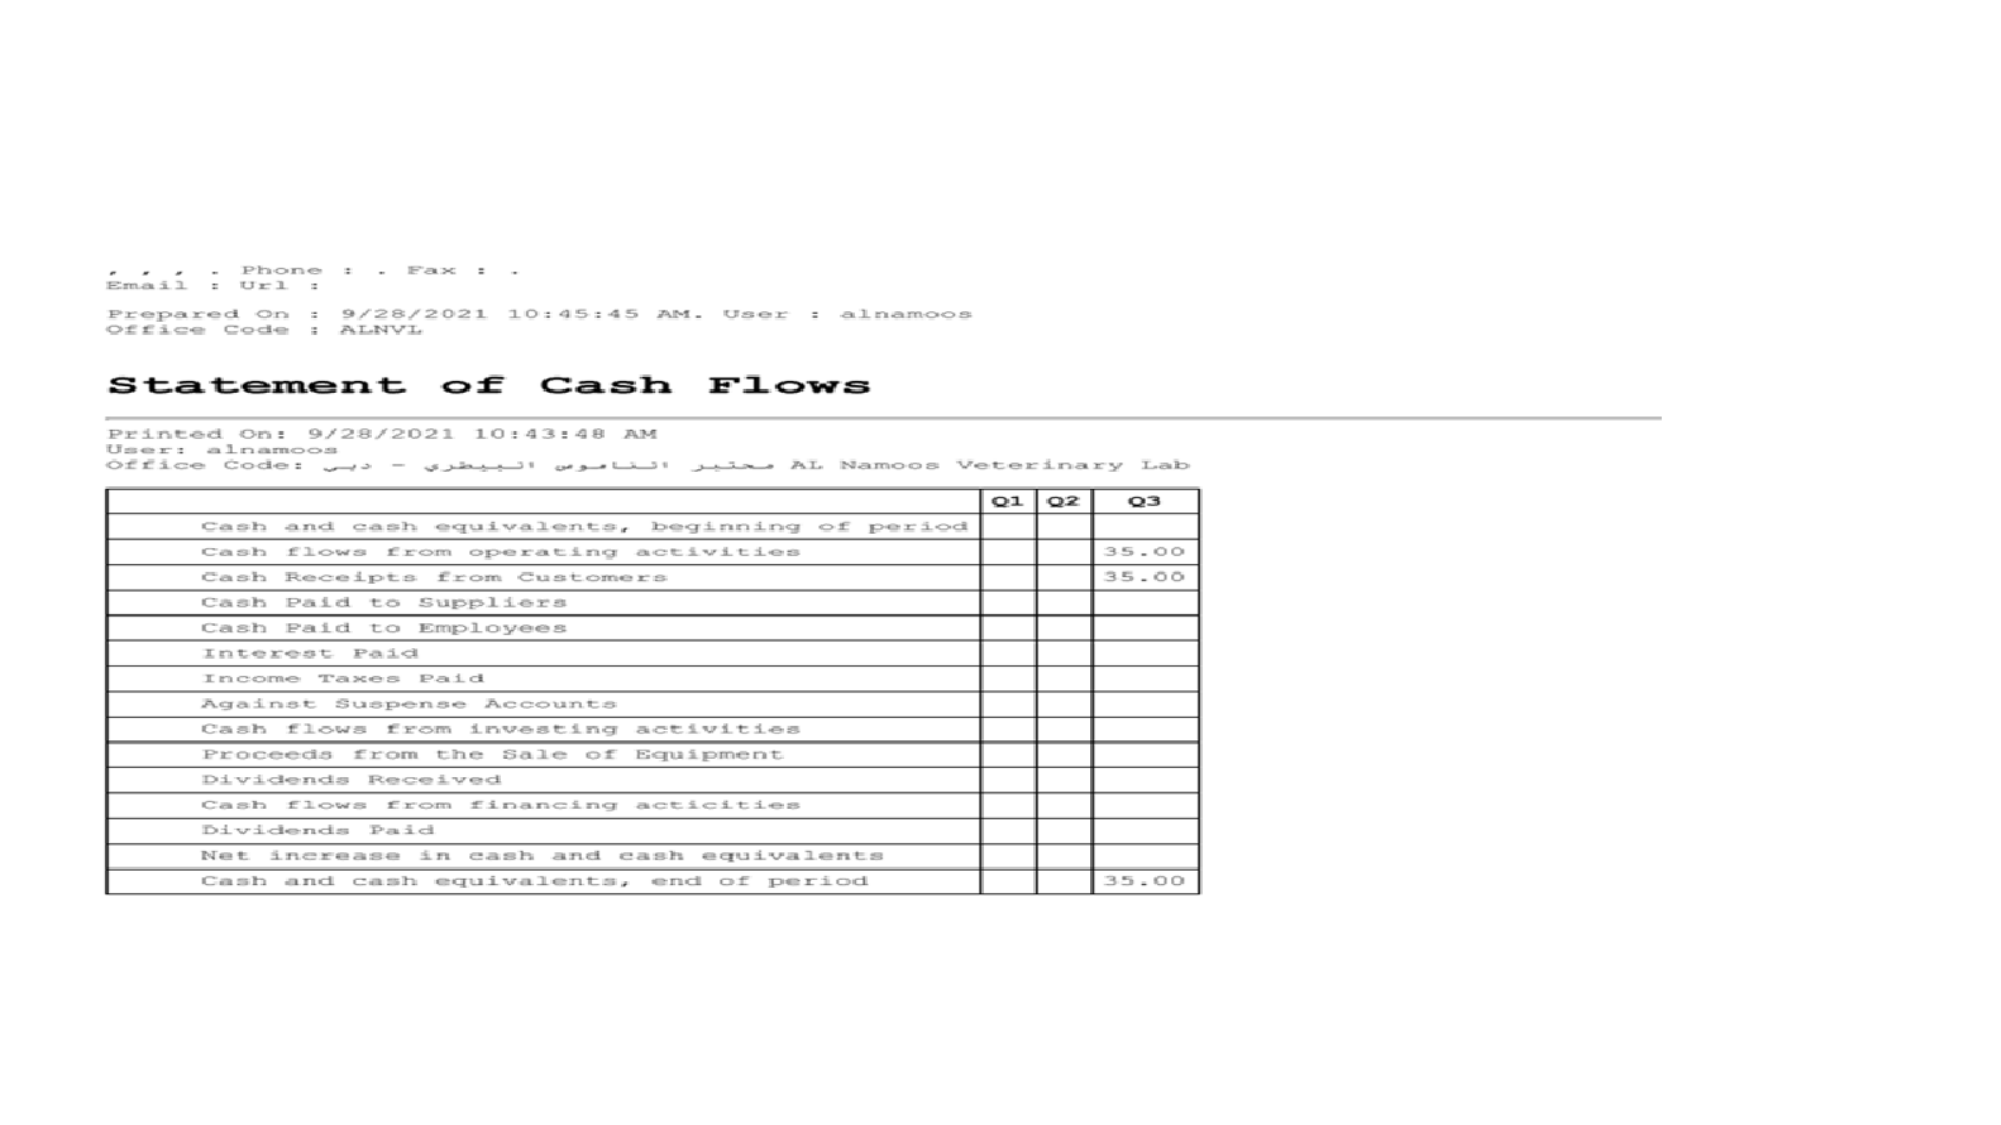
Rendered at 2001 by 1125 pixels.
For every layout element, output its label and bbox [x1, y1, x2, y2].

picture [52, 31, 1691, 1038]
